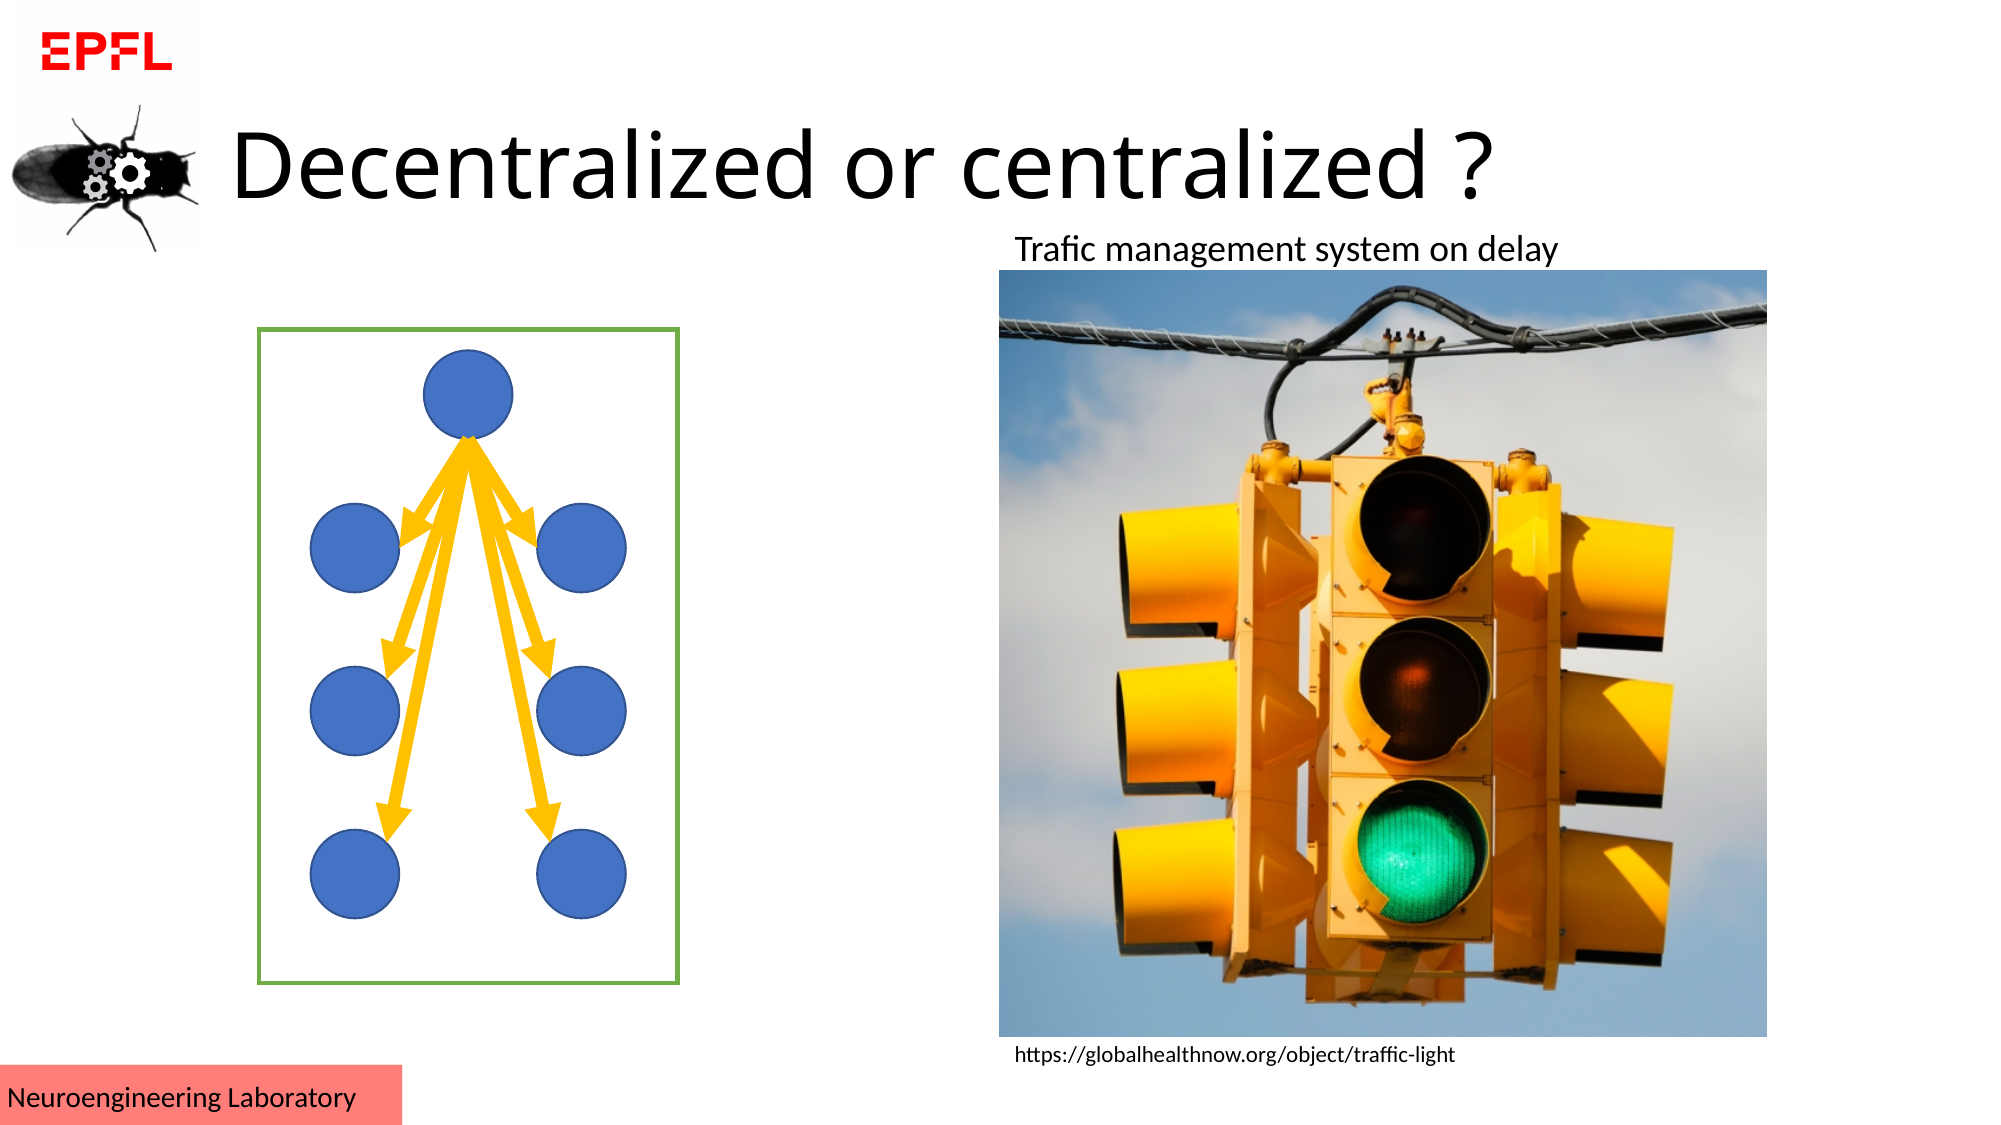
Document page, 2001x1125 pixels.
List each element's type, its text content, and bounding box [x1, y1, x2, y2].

picture [15, 0, 199, 103]
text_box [386, 438, 469, 843]
picture [999, 270, 1767, 1037]
title Decentralized or centralized ? [214, 59, 1863, 278]
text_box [469, 438, 551, 843]
text_box https://globalhealthnow.org/object/traffic-light [999, 1037, 1526, 1075]
text_box [258, 329, 678, 984]
text_box Trafic management system on delay [999, 216, 1767, 270]
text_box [260, 553, 676, 869]
text_box [422, 349, 514, 438]
picture [11, 104, 199, 252]
